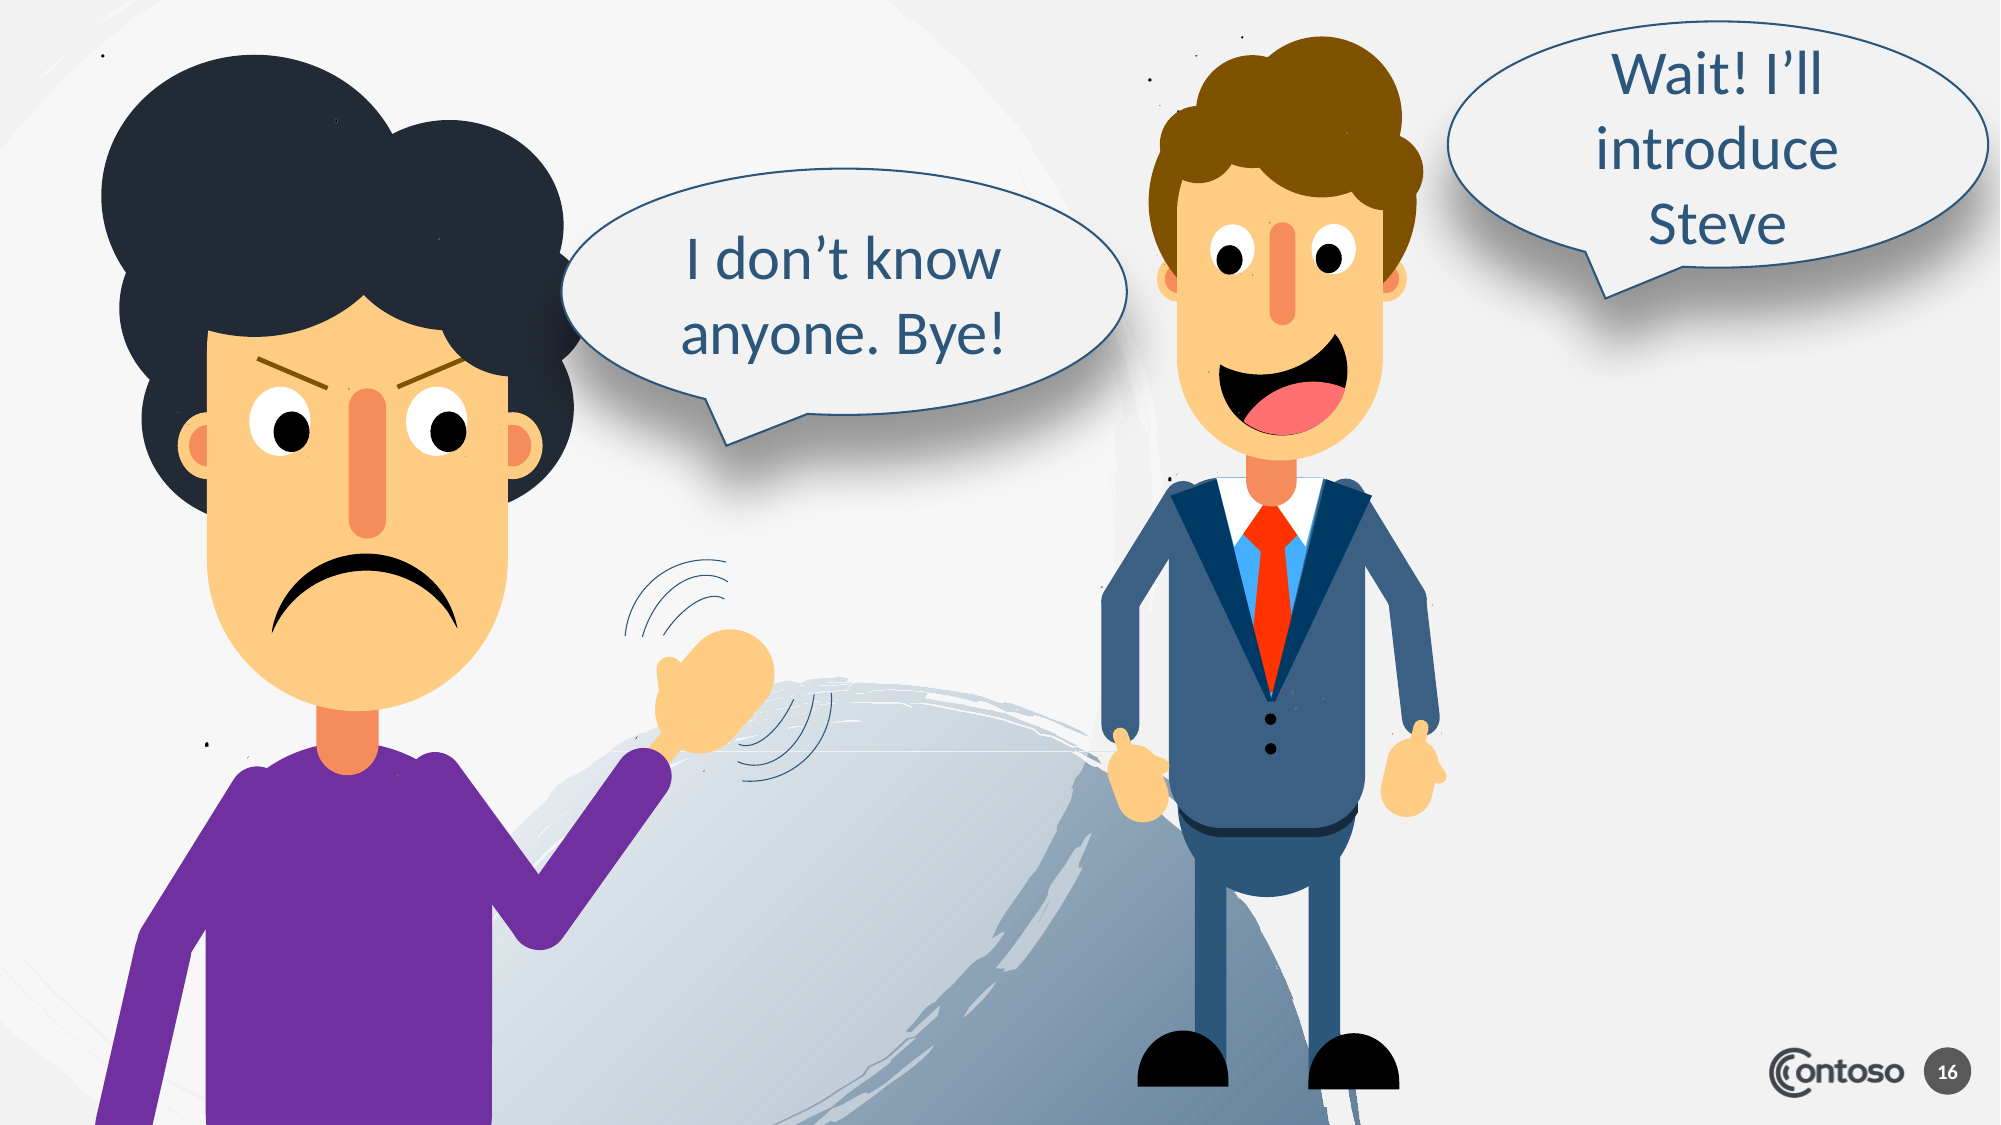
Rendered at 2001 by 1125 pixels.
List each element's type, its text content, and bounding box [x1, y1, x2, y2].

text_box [624, 559, 789, 732]
text_box [759, 692, 833, 782]
text_box [789, 691, 811, 695]
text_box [101, 54, 759, 1125]
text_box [1101, 36, 1440, 1089]
slide_number 16 [1923, 1047, 1972, 1095]
text_box I don’t know anyone. Bye! [759, 167, 1101, 435]
text_box Wait! I’ll introduce Steve [1446, 20, 1990, 300]
